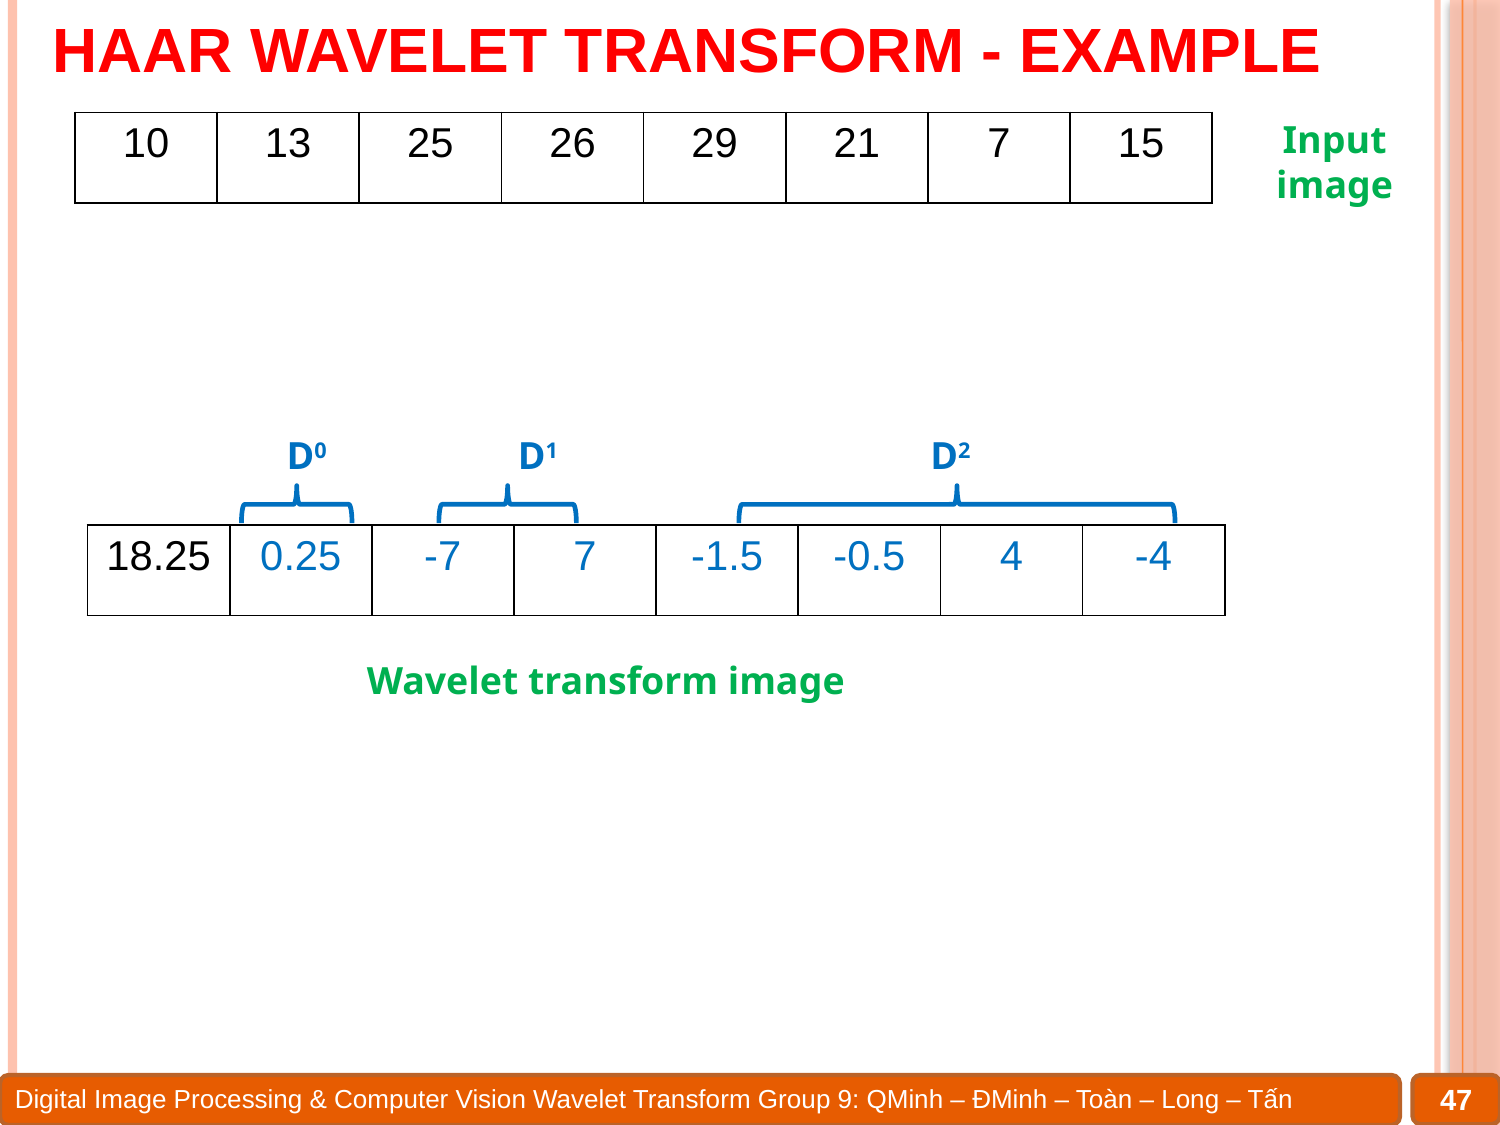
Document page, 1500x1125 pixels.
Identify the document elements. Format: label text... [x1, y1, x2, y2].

table_header 4 [941, 526, 1082, 615]
table_header 15 [1071, 113, 1211, 202]
table_header 0.25 [231, 526, 371, 615]
text_box [240, 484, 354, 524]
text_box Wavelet transform image [124, 649, 1088, 710]
table_header 26 [502, 113, 643, 202]
table_header 21 [787, 113, 927, 202]
table_header 18.25 [88, 526, 229, 615]
table_header 13 [218, 113, 358, 202]
table_header 7 [929, 113, 1069, 202]
text_box [437, 484, 578, 524]
title Haar Wavelet Transform - Example [37, 12, 1425, 93]
table_header 10 [76, 113, 216, 202]
text_box D0 [271, 424, 342, 485]
table_header -0.5 [799, 526, 940, 615]
table_header -7 [373, 526, 513, 615]
table_header 25 [360, 113, 501, 202]
table_header 29 [644, 113, 785, 202]
text_box [737, 484, 1177, 524]
text_box D2 [915, 424, 986, 485]
table_header -1.5 [657, 526, 797, 615]
table_header 7 [515, 526, 655, 615]
slide_number 47 [1412, 1074, 1500, 1123]
table_header -4 [1083, 526, 1224, 615]
text_box D1 [503, 424, 574, 485]
text_box Input image [1252, 108, 1417, 214]
